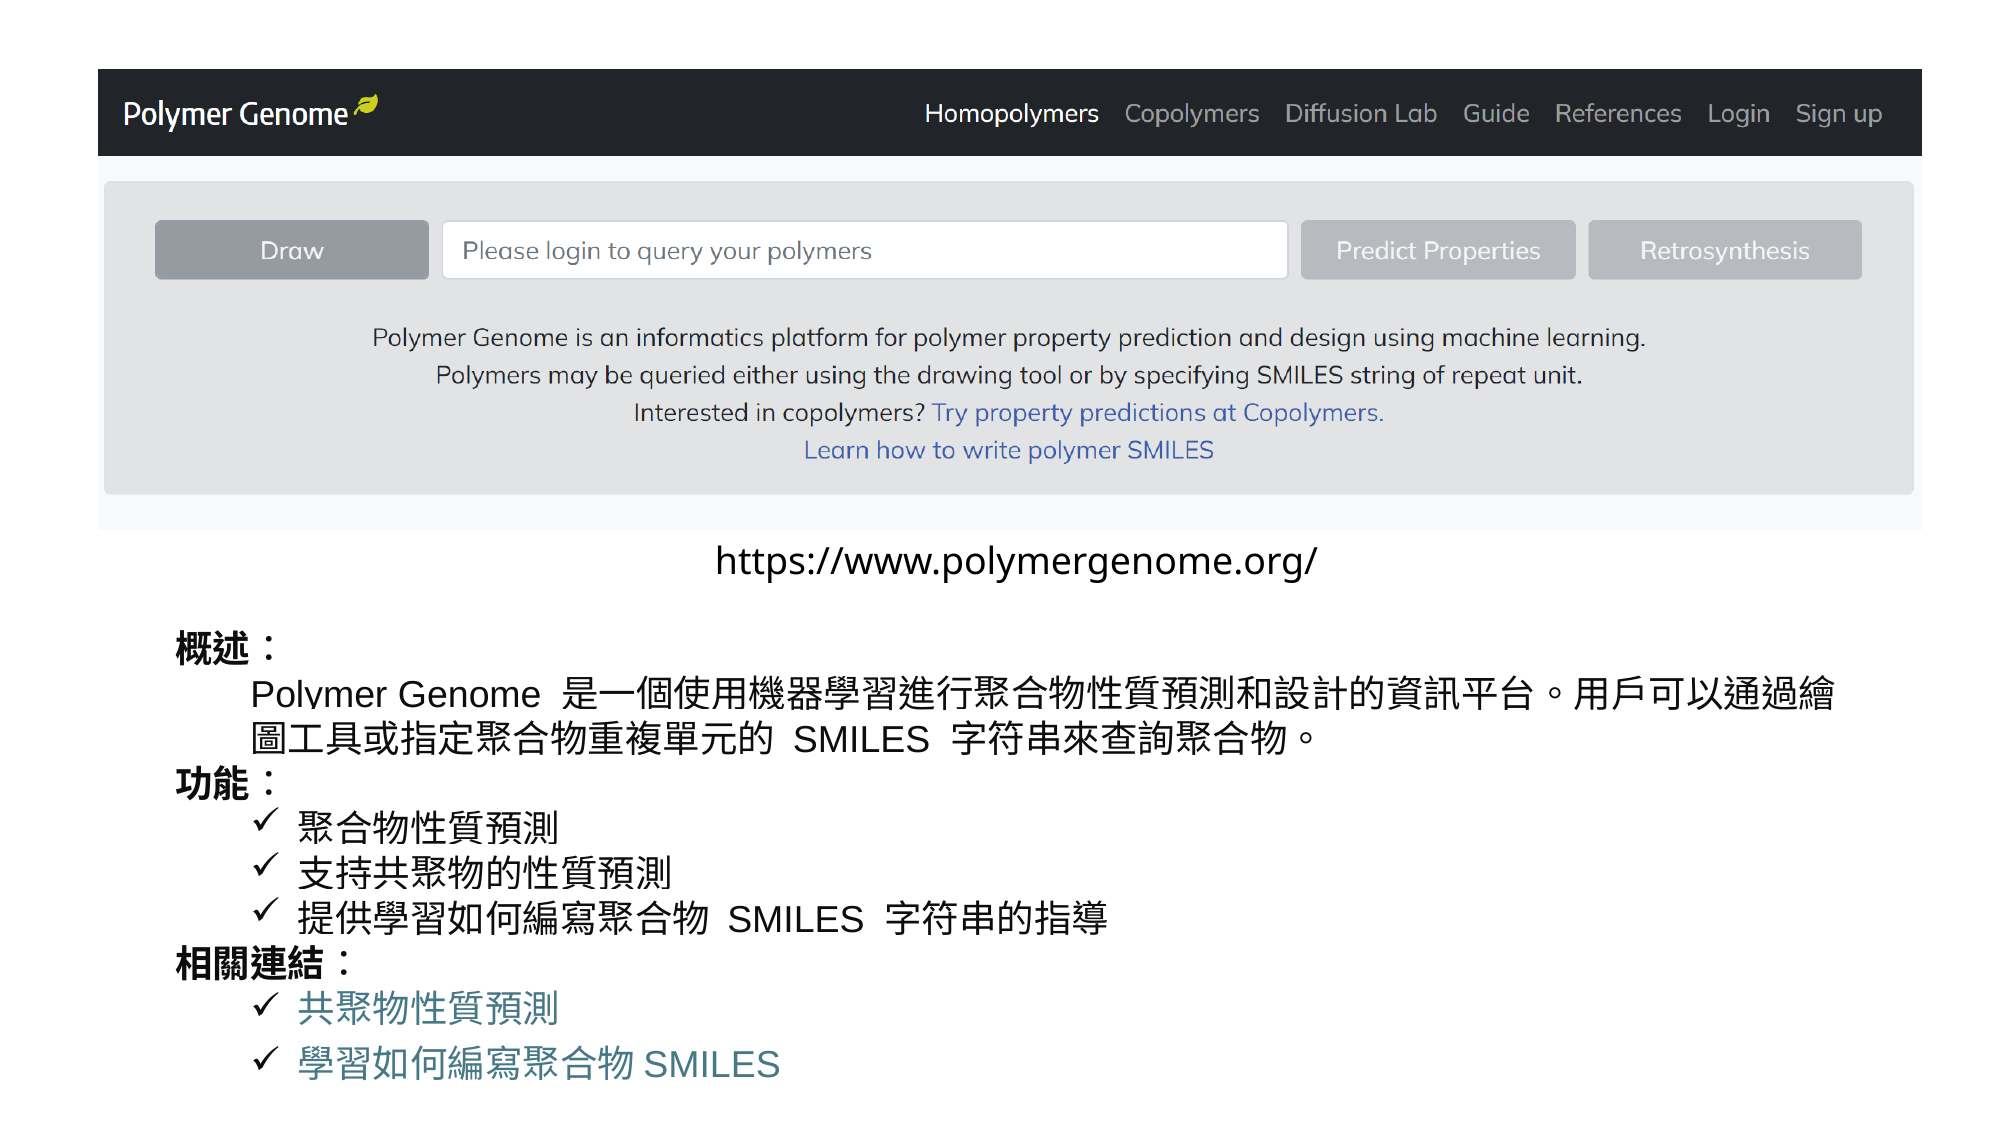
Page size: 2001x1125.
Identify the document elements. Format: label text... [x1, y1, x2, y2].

text_box https://www.polymergenome.org/ [700, 530, 1701, 589]
text_box 概述： Polymer Genome 是一個使用機器學習進行聚合物性質預測和設計的資訊平台。用戶可以通過繪圖工具或指定聚合物重複單元的 SMILES 字符串來查詢聚合物。 功能： 聚合物性質預測 支持共聚物的性質預測 提供學習如何編寫聚合物 SMILES 字符串的指導 相關連結： 共聚物性質預測 學習如何編寫聚合物 SMILES [160, 617, 1860, 1102]
picture [98, 68, 1923, 530]
